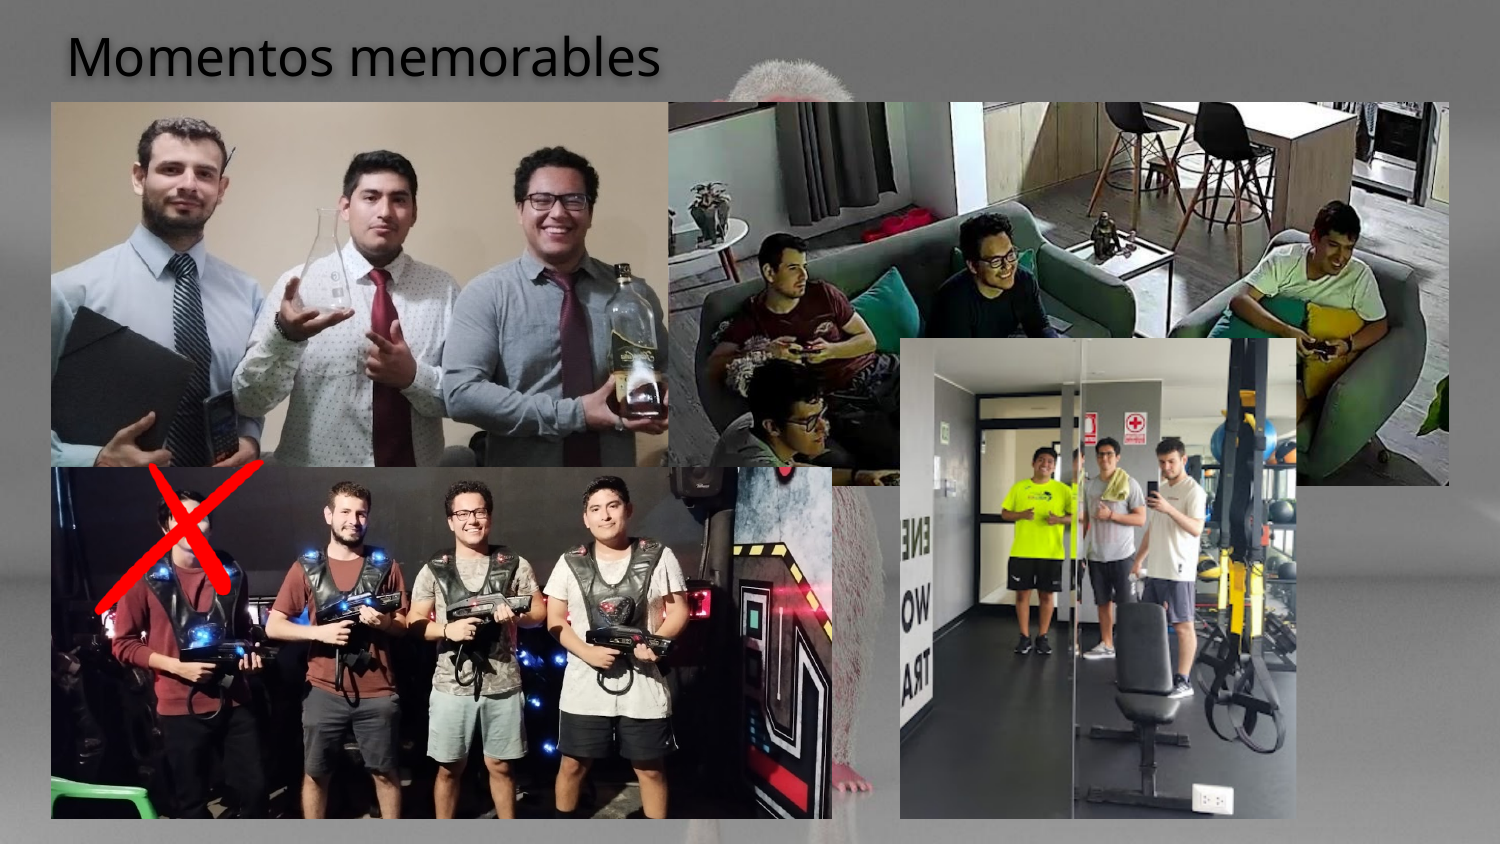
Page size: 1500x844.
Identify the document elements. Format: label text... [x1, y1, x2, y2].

title Momentos memorables [51, 8, 1449, 102]
picture [0, 0, 1500, 844]
